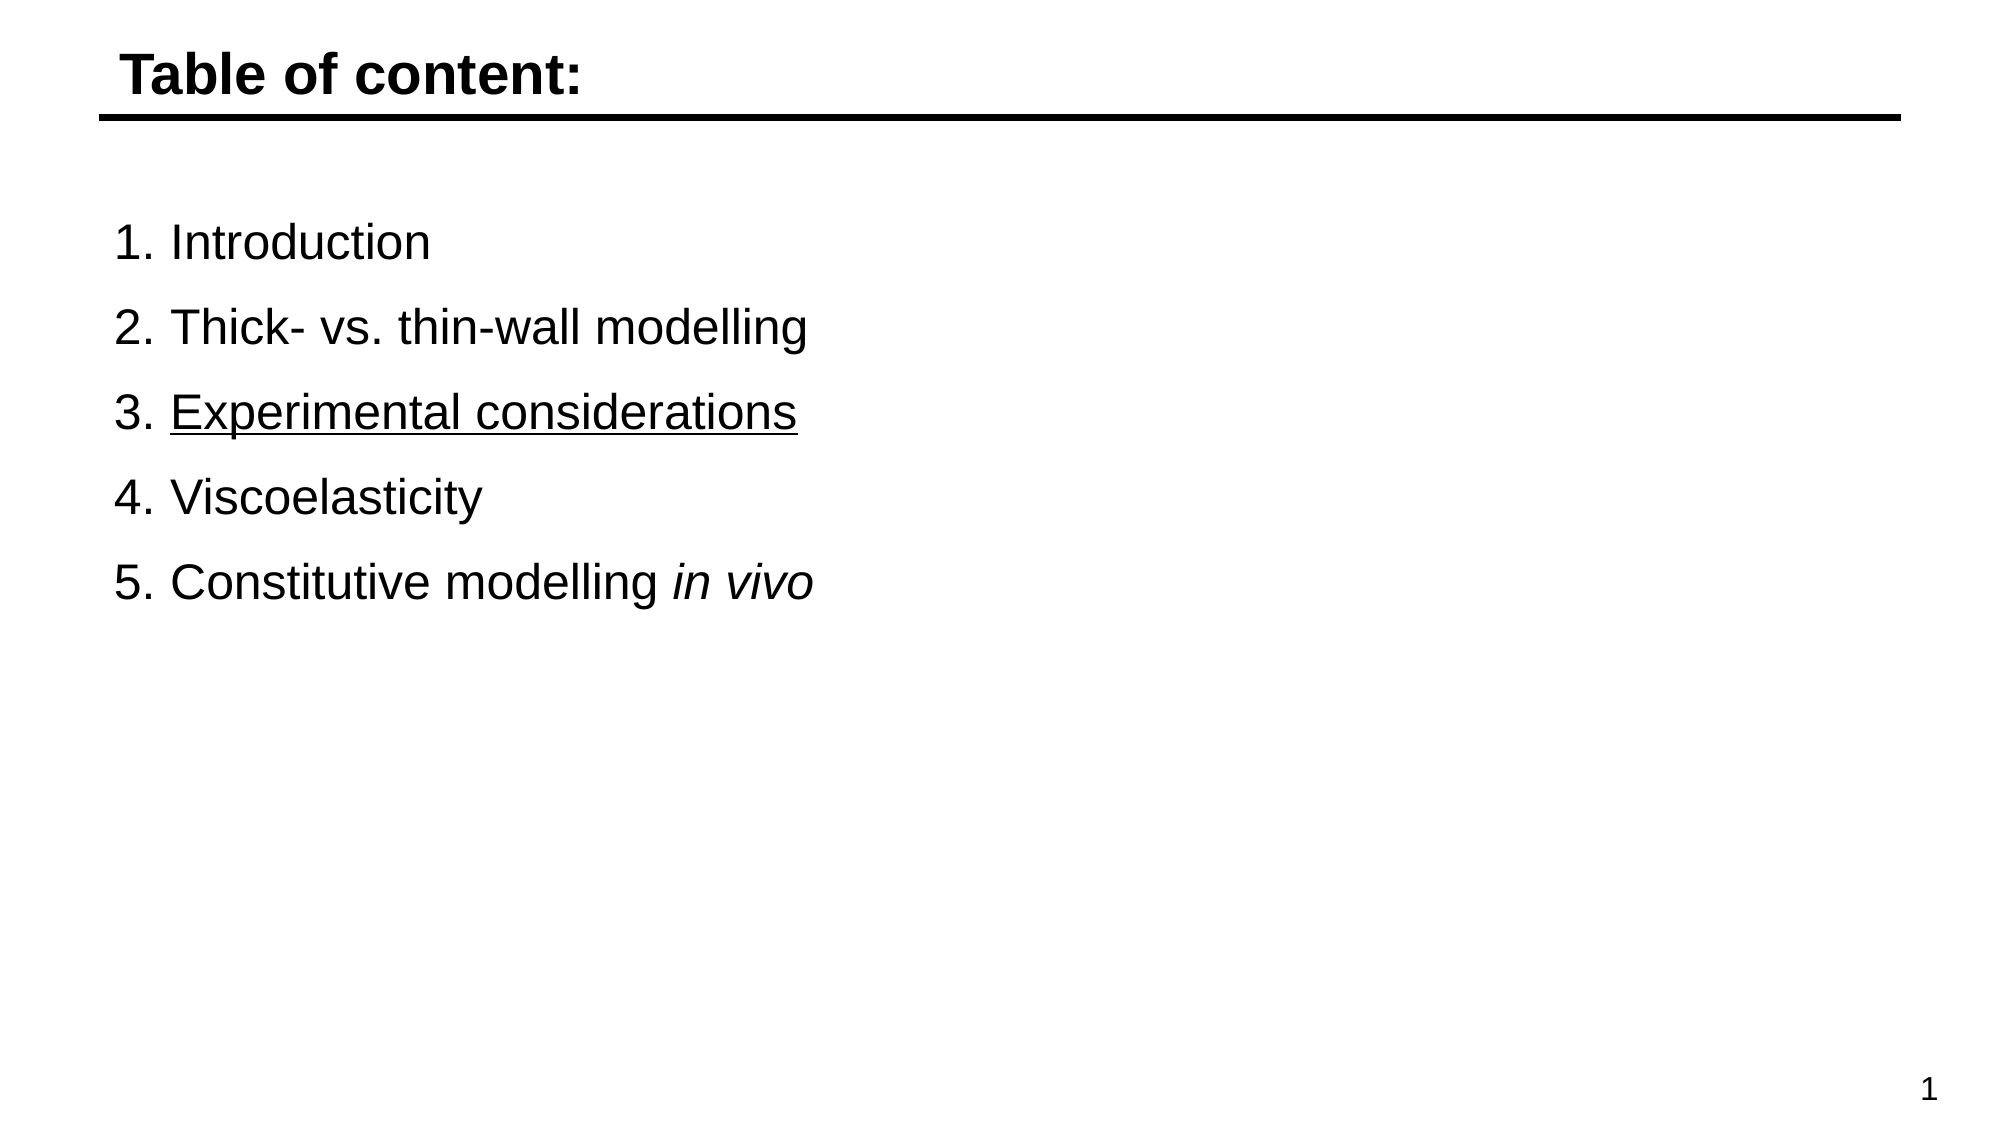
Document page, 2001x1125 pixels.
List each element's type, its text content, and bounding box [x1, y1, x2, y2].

text_box Table of content: [104, 0, 1830, 114]
slide_number 1 [1503, 1056, 1954, 1117]
text_box Introduction Thick- vs. thin-wall modelling Experimental considerations Viscoelasticity Constitutive modelling in vivo [99, 202, 1425, 618]
